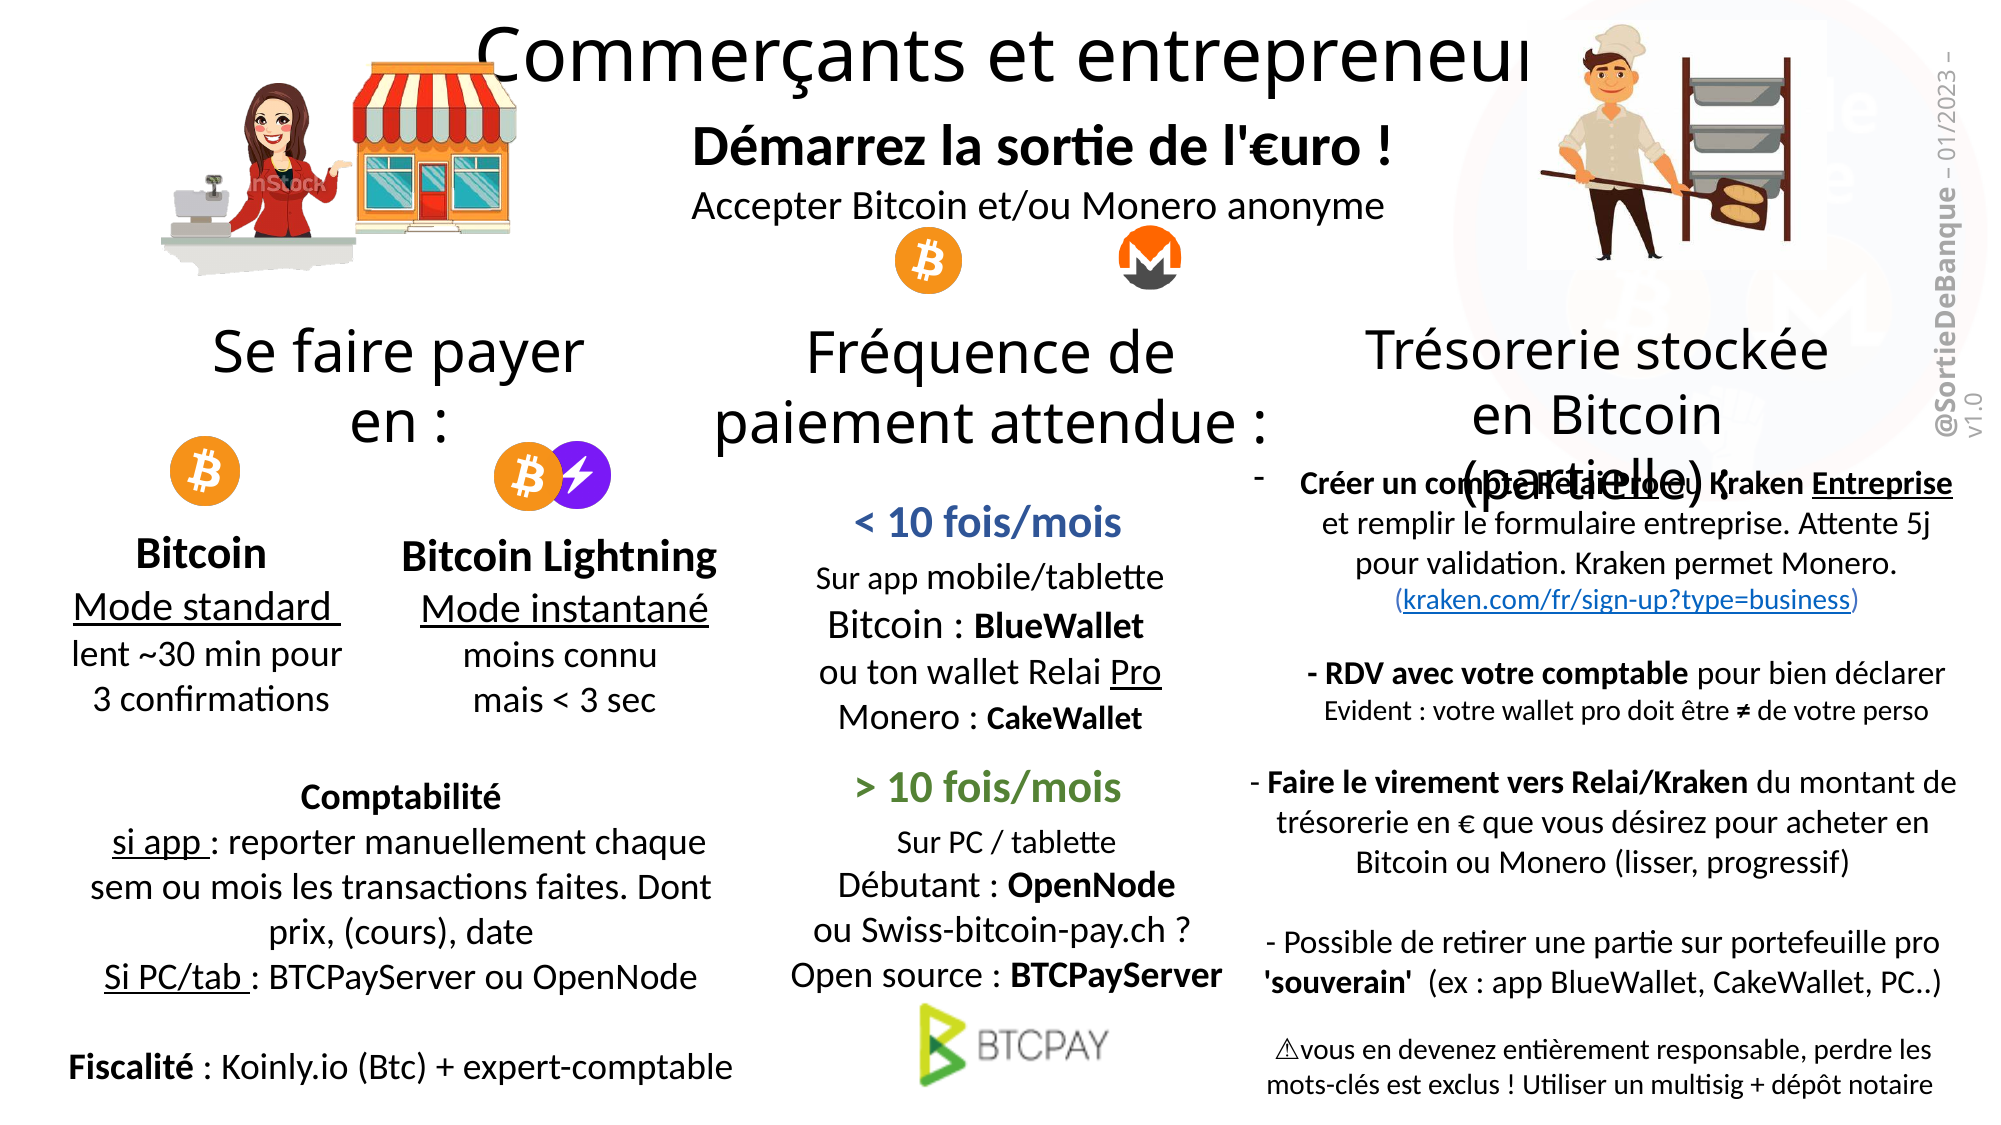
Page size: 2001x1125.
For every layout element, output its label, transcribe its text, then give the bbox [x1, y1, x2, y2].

text_box Démarrez la sortie de l'€uro ! Accepter Bitcoin et/ou Monero anonyme [593, 100, 1494, 235]
picture [161, 49, 532, 289]
text_box Sur PC / tablette Débutant : OpenNode ou Swiss-bitcoin-pay.ch ? Open source : BTCPayServer [745, 812, 1269, 1003]
text_box Bitcoin Mode standard lent ~30 min pour 3 confirmations [22, 511, 392, 726]
title Commerçants et entrepreneurs [365, 12, 1693, 102]
picture [494, 441, 611, 511]
text_box Sur app mobile/tablette Bitcoin : BlueWallet ou ton wallet Relai Pro Monero : CakeWallet [652, 544, 1328, 745]
picture [1527, 20, 1827, 270]
picture [170, 436, 240, 506]
picture [895, 227, 962, 294]
text_box Se faire payer en : [140, 306, 658, 462]
text_box Fréquence de paiement attendue : [693, 307, 1289, 463]
text_box Créer un compte Relai Pro ou Kraken Entreprise et remplir le formulaire entreprise. Attente 5j pour validation. Kraken permet Monero. (kraken.com/fr/sign-up?type=business) - RDV avec votre comptable pour bien déclarer Evident : votre wallet pro doit être ≠ de votre perso - Faire le virement vers Relai/Kraken du montant de trésorerie en € que vous désirez pour acheter en Bitcoin ou Monero (lisser, progressif) - Possible de retirer une partie sur portefeuille pro 'souverain' (ex : app BlueWallet, CakeWallet, PC..) ⚠️vous en devenez entièrement responsable, perdre les mots-clés est exclus ! Utiliser un multisig + dépôt notaire [1231, 453, 1975, 1108]
picture [1118, 225, 1187, 290]
text_box Bitcoin Lightning Mode instantané moins connu mais < 3 sec [354, 518, 775, 728]
text_box > 10 fois/mois [818, 749, 1168, 812]
text_box @SortieDeBanque – 01/2023 – v1.0 [1923, 27, 1995, 454]
text_box Comptabilité si app : reporter manuellement chaque sem ou mois les transactions faites. Dont prix, (cours), date Si PC/tab : BTCPayServer ou OpenNode Fiscalité : Koinly.io (Btc) + expert-comptable [47, 764, 756, 1095]
text_box Trésorerie stockée en Bitcoin (partielle) : [1335, 307, 1860, 453]
text_box < 10 fois/mois [838, 484, 1188, 544]
picture [887, 1001, 1127, 1113]
